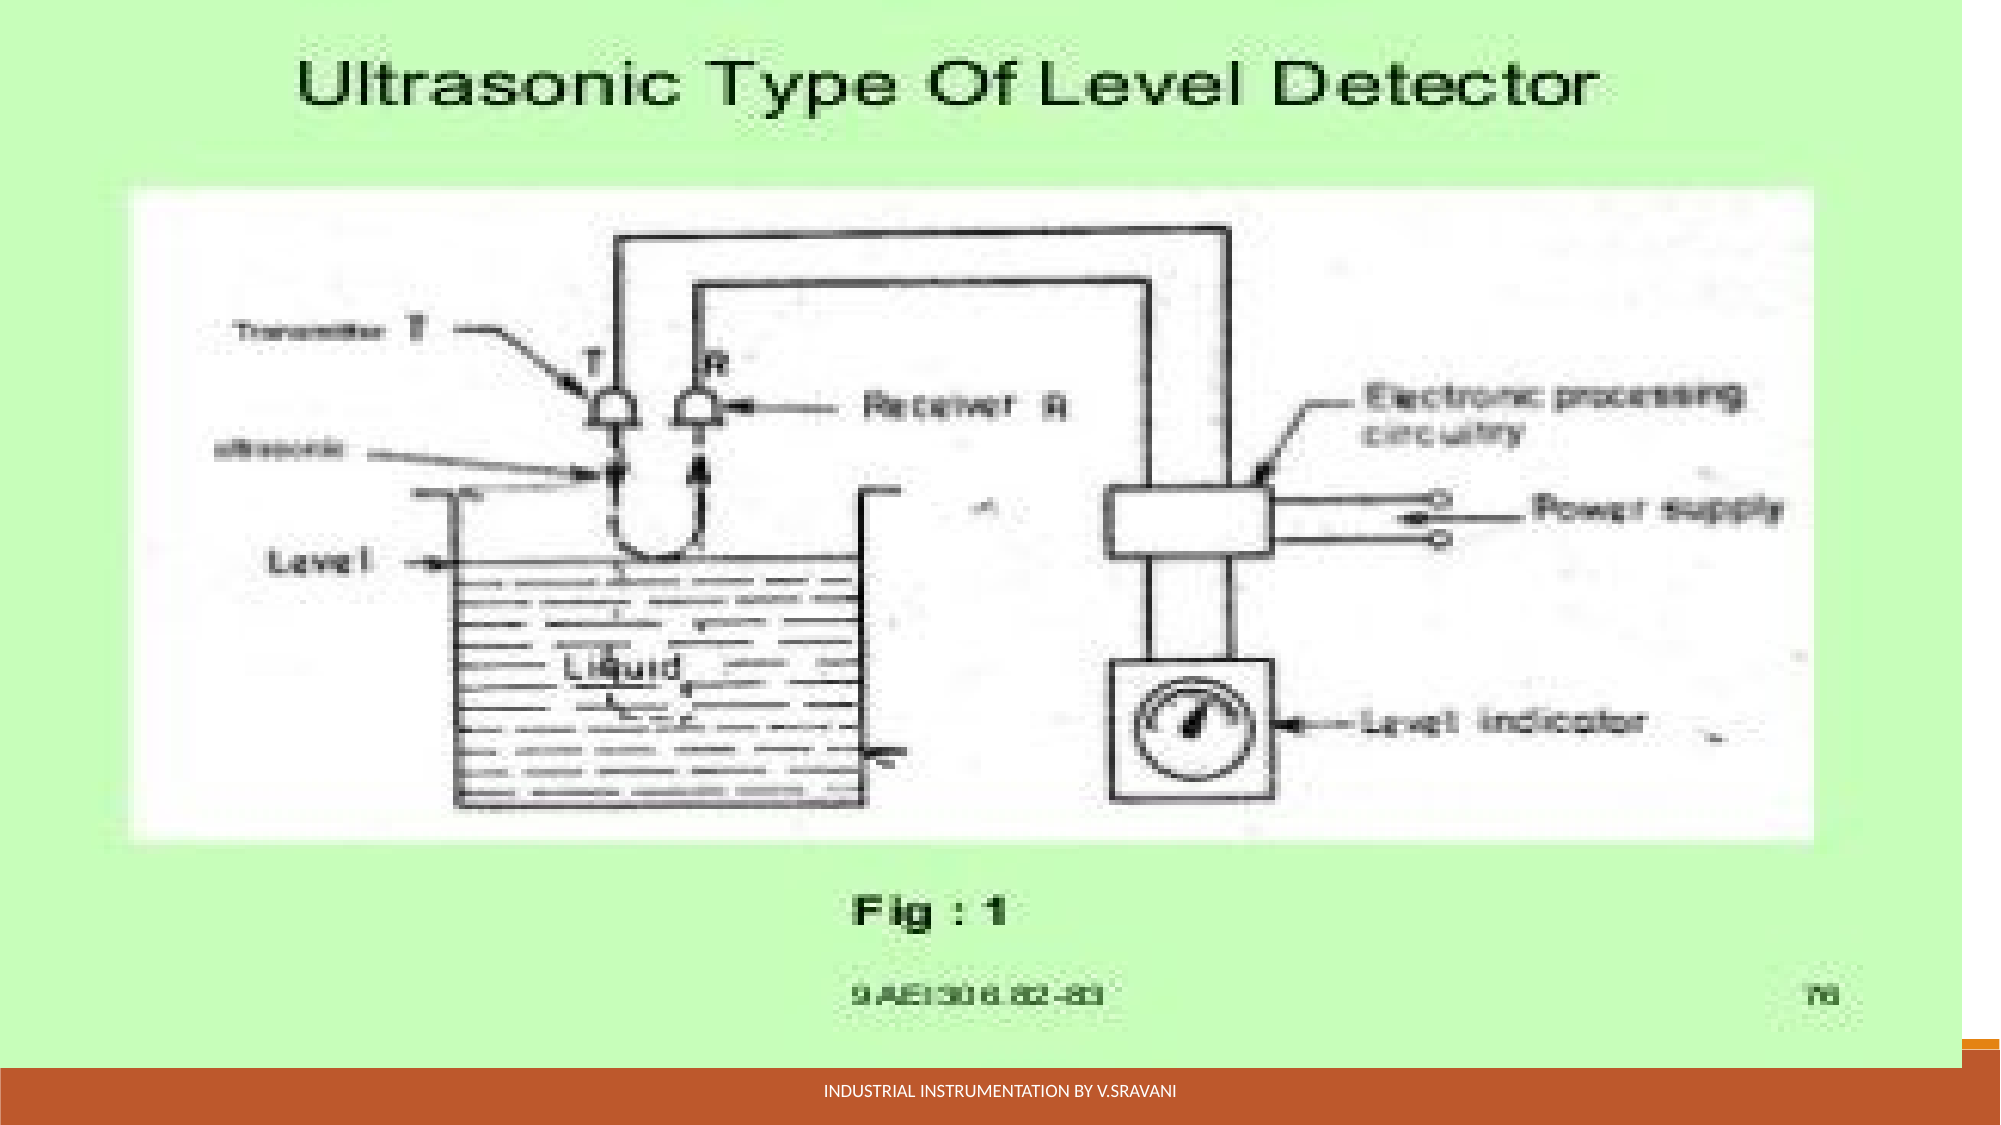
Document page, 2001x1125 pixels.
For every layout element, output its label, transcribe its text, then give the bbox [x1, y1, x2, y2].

picture [0, 0, 1963, 1069]
footer Industrial Instrumentation by V.Sravani [604, 1076, 1396, 1120]
